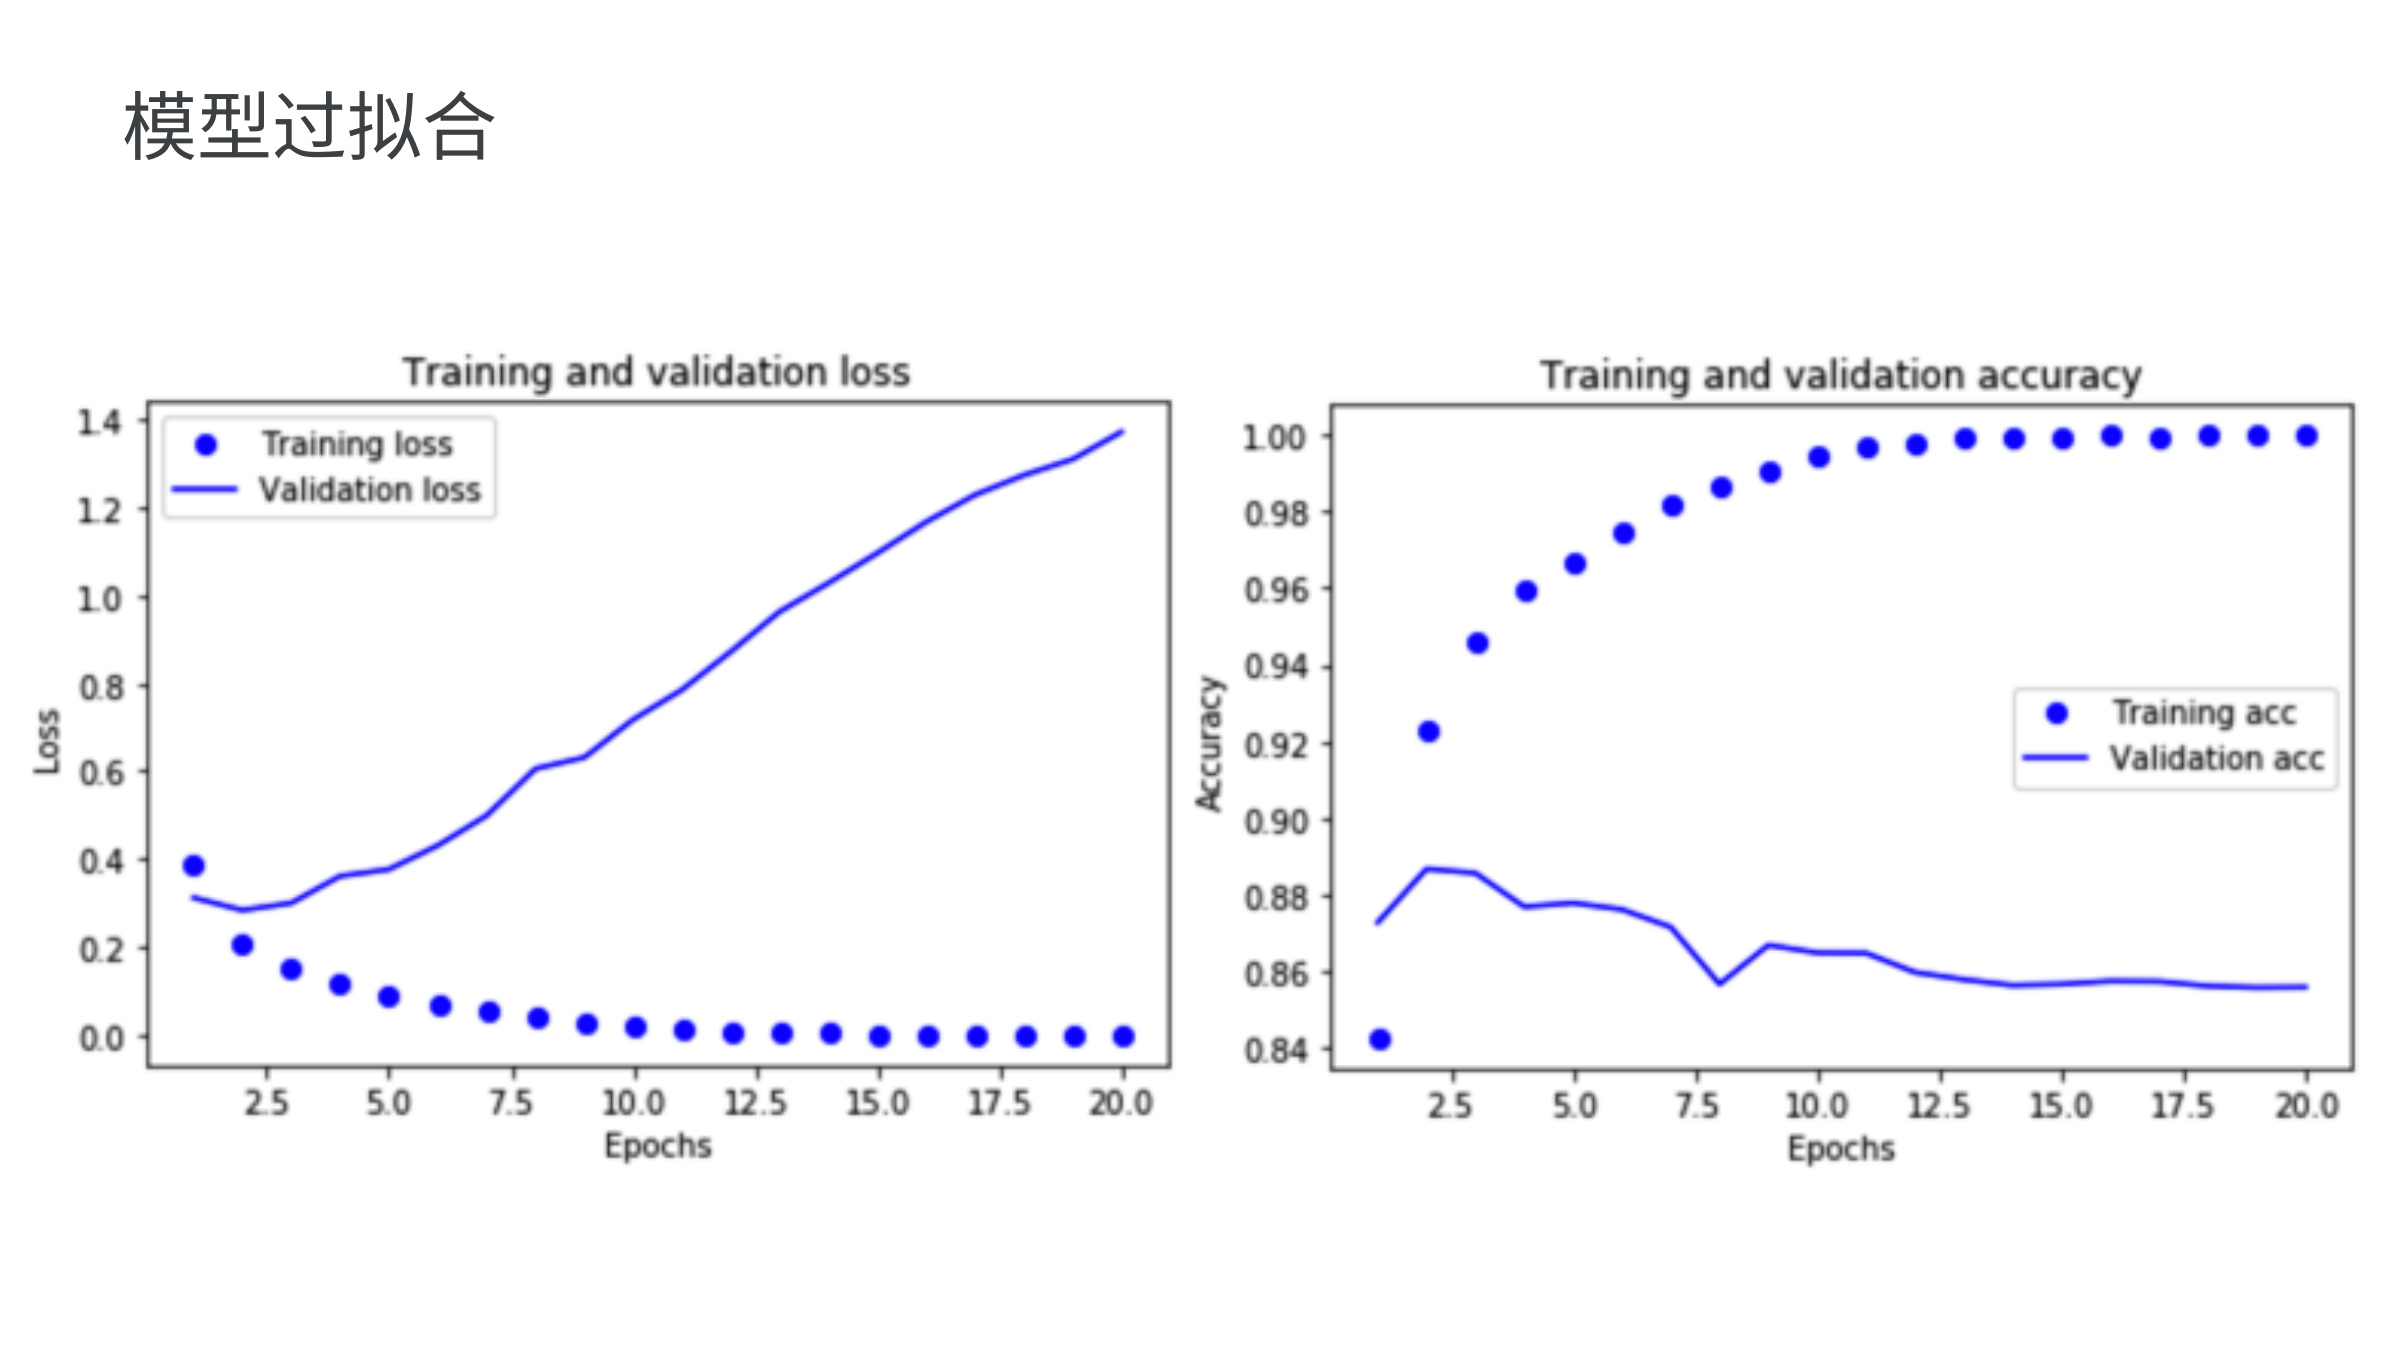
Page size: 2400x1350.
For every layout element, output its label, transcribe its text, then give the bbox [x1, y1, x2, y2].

picture [31, 340, 2359, 1177]
text_box 模型过拟合 [107, 64, 1819, 180]
